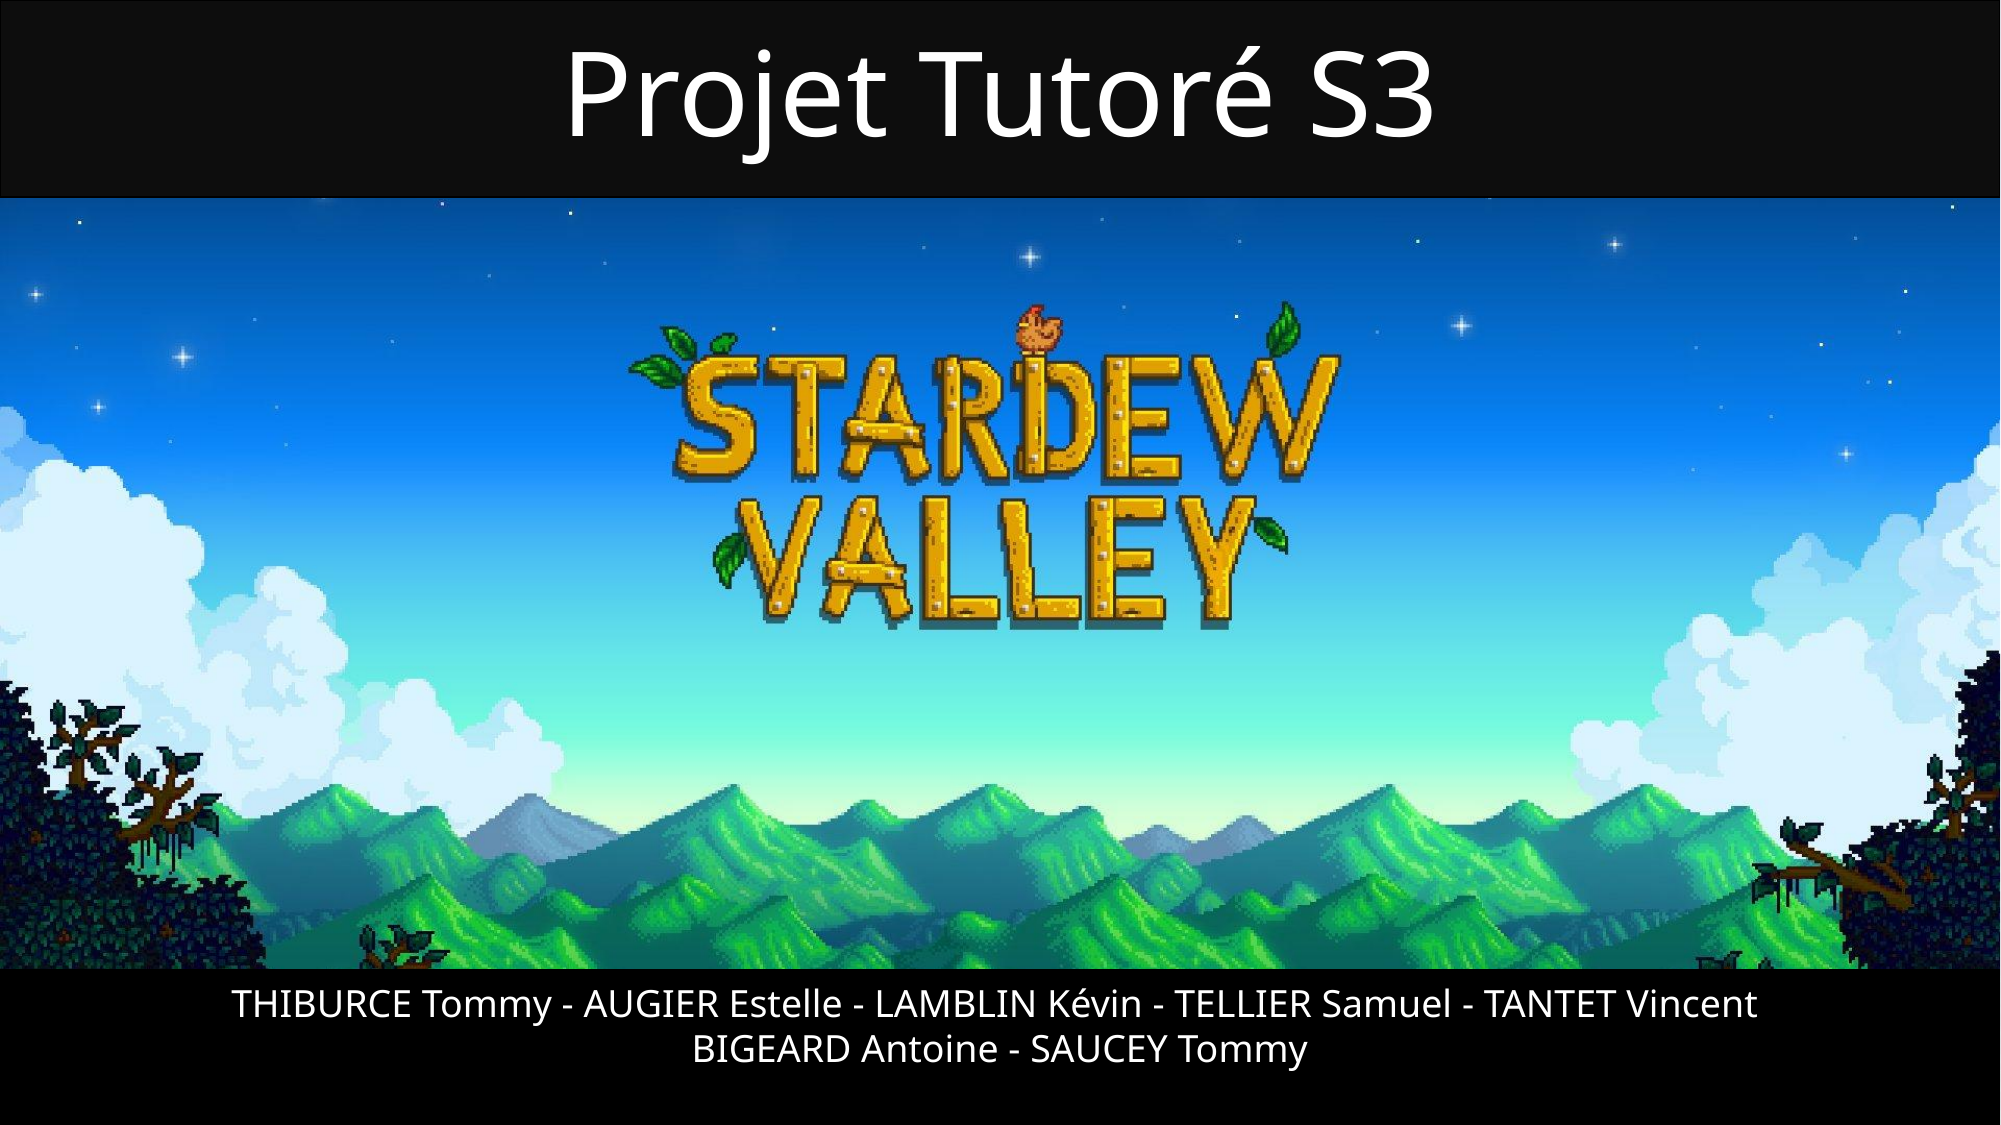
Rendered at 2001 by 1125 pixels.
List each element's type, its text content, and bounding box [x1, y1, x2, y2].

title Projet Tutoré S3 [467, 27, 1533, 170]
text_box [0, 0, 2000, 198]
text_box THIBURCE Tommy - AUGIER Estelle - LAMBLIN Kévin - TELLIER Samuel - TANTET Vincent BIGEARD Antoine - SAUCEY Tommy [0, 969, 2000, 1125]
